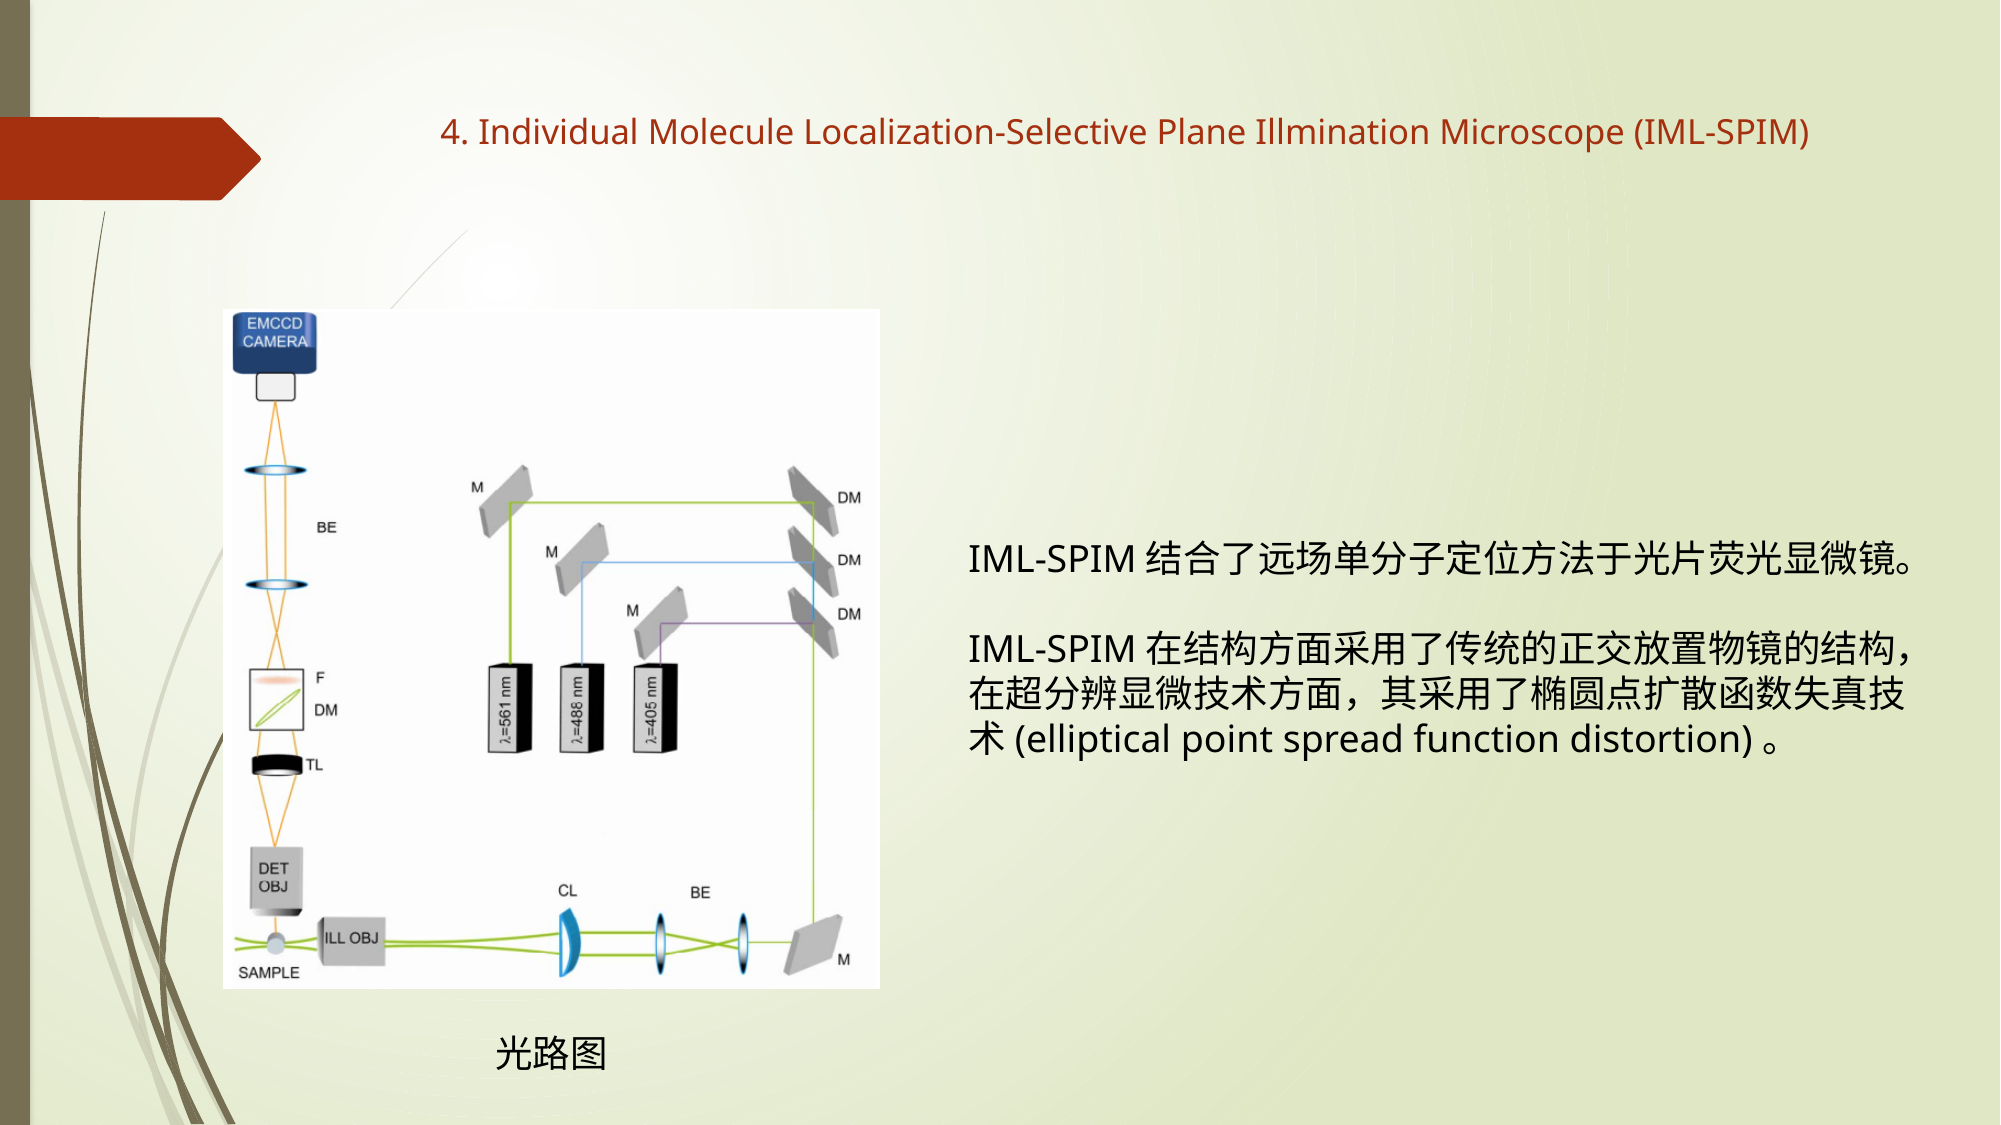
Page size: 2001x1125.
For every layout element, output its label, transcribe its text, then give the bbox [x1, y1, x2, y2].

text_box IML-SPIM结合了远场单分子定位方法于光片荧光显微镜。 IML-SPIM在结构方面采用了传统的正交放置物镜的结构，在超分辨显微技术方面，其采用了椭圆点扩散函数失真技术(elliptical point spread function distortion)。 [953, 527, 1931, 768]
title 4. Individual Molecule Localization-Selective Plane Illmination Microscope (IML-SPIM) [425, 102, 1888, 227]
text_box 光路图 [480, 1022, 623, 1083]
picture [223, 309, 880, 989]
